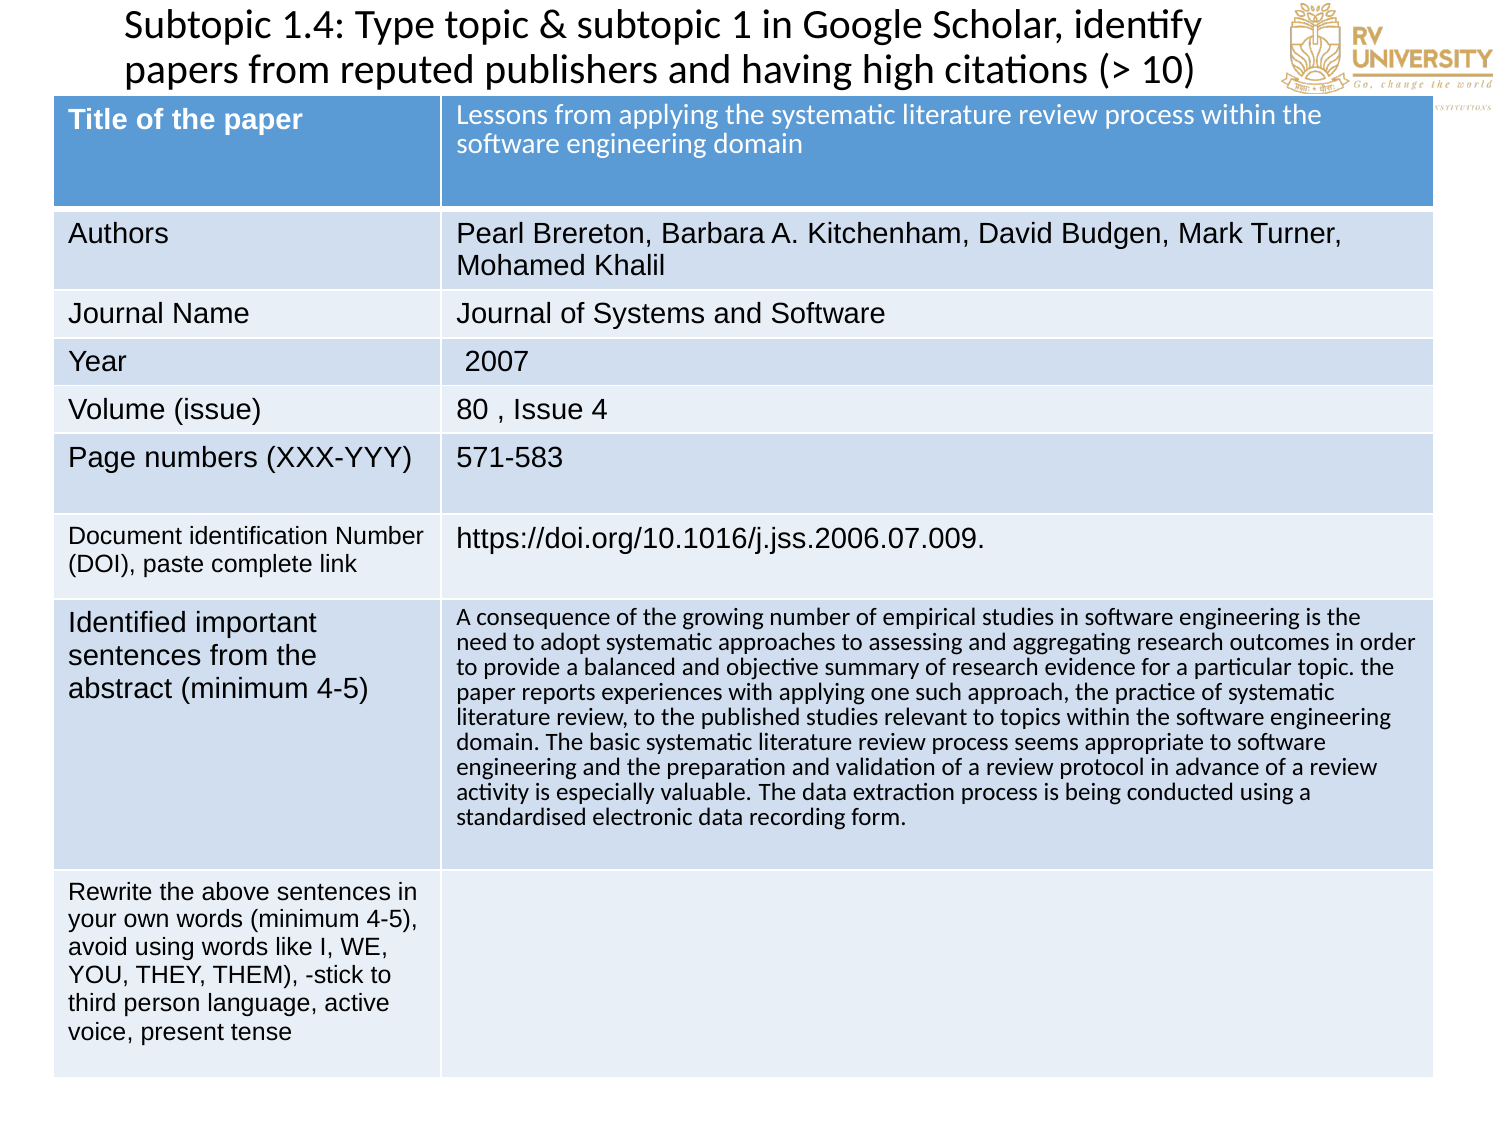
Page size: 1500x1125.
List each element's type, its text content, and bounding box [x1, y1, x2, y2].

table_cell Year [54, 339, 440, 385]
table_cell 80 , Issue 4 [442, 386, 1433, 432]
table_cell Journal Name [54, 291, 440, 337]
table_cell https://doi.org/10.1016/j.jss.2006.07.009. [442, 515, 1433, 598]
table_cell Volume (issue) [54, 386, 440, 432]
table_cell Document identification Number (DOI), paste complete link [54, 515, 440, 598]
table_header Title of the paper [54, 96, 440, 206]
picture [1293, 3, 1493, 111]
table_cell Page numbers (XXX-YYY) [54, 434, 440, 513]
table_cell Identified important sentences from the abstract (minimum 4-5) [54, 600, 440, 869]
title Subtopic 1.4: Type topic & subtopic 1 in Google Scholar, identify papers from reputed publishers and having high citations (> 10) [109, 0, 1293, 94]
table_cell Journal of Systems and Software [442, 291, 1433, 337]
table_header Lessons from applying the systematic literature review process within the software engineering domain [442, 96, 1433, 206]
table_cell Authors [54, 212, 440, 289]
table_cell 571-583 [442, 434, 1433, 513]
table_cell A consequence of the growing number of empirical studies in software engineering is the need to adopt systematic approaches to assessing and aggregating research outcomes in order to provide a balanced and objective summary of research evidence for a particular topic. the paper reports experiences with applying one such approach, the practice of systematic literature review, to the published studies relevant to topics within the software engineering domain. The basic systematic literature review process seems appropriate to software engineering and the preparation and validation of a review protocol in advance of a review activity is especially valuable. The data extraction process is being conducted using a standardised electronic data recording form. [442, 600, 1433, 869]
table_cell Rewrite the above sentences in your own words (minimum 4-5), avoid using words like I, WE, YOU, THEY, THEM), -stick to third person language, active voice, present tense [54, 871, 440, 1077]
table_cell [442, 871, 1433, 1077]
table_cell 2007 [442, 339, 1433, 385]
table_cell Pearl Brereton, Barbara A. Kitchenham, David Budgen, Mark Turner, Mohamed Khalil [442, 212, 1433, 289]
